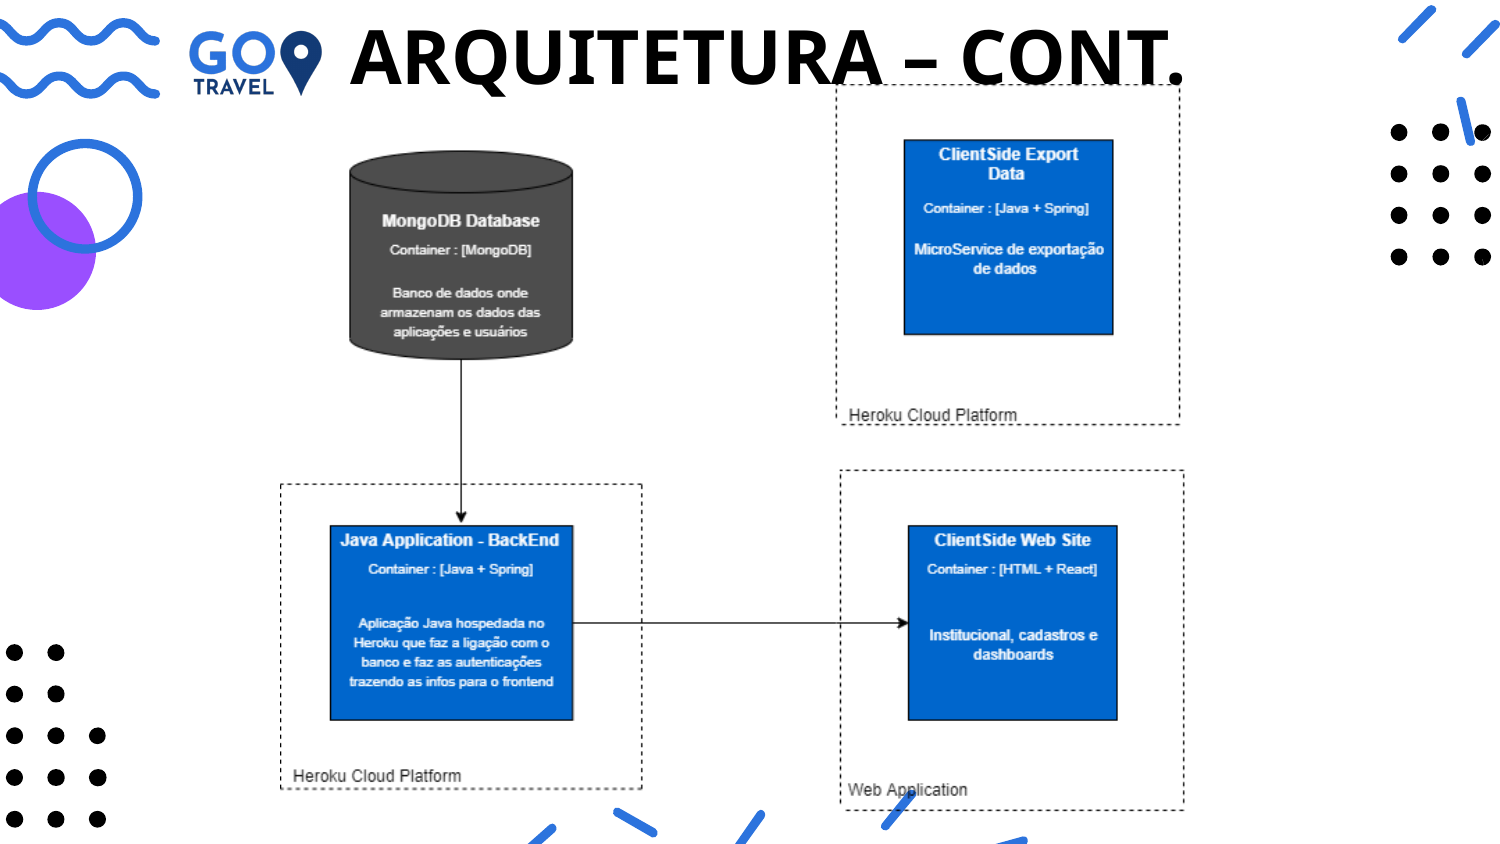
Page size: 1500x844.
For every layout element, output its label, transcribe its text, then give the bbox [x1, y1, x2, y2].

picture [179, 24, 1186, 815]
text_box ARQUITETURA – CONT. [293, 0, 1245, 121]
